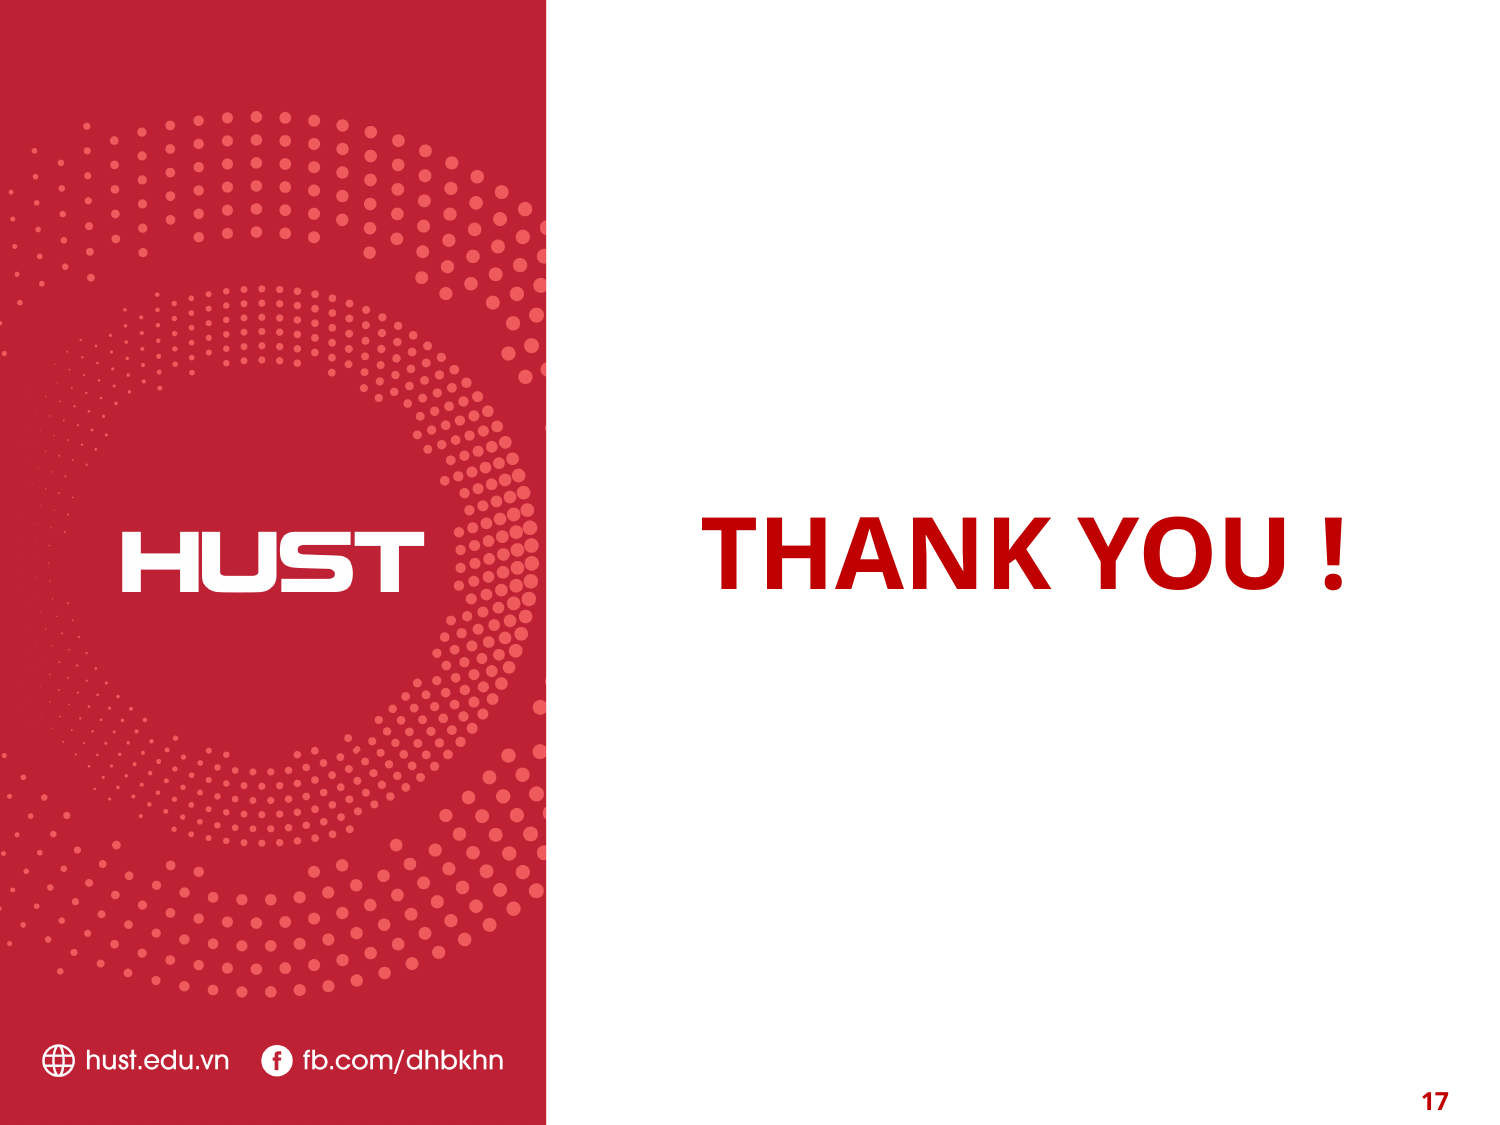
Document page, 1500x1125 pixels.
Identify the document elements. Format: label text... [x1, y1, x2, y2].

slide_number 17 [1126, 1078, 1464, 1125]
picture [0, 0, 1500, 1125]
text_box THANK YOU ! [685, 495, 1375, 630]
